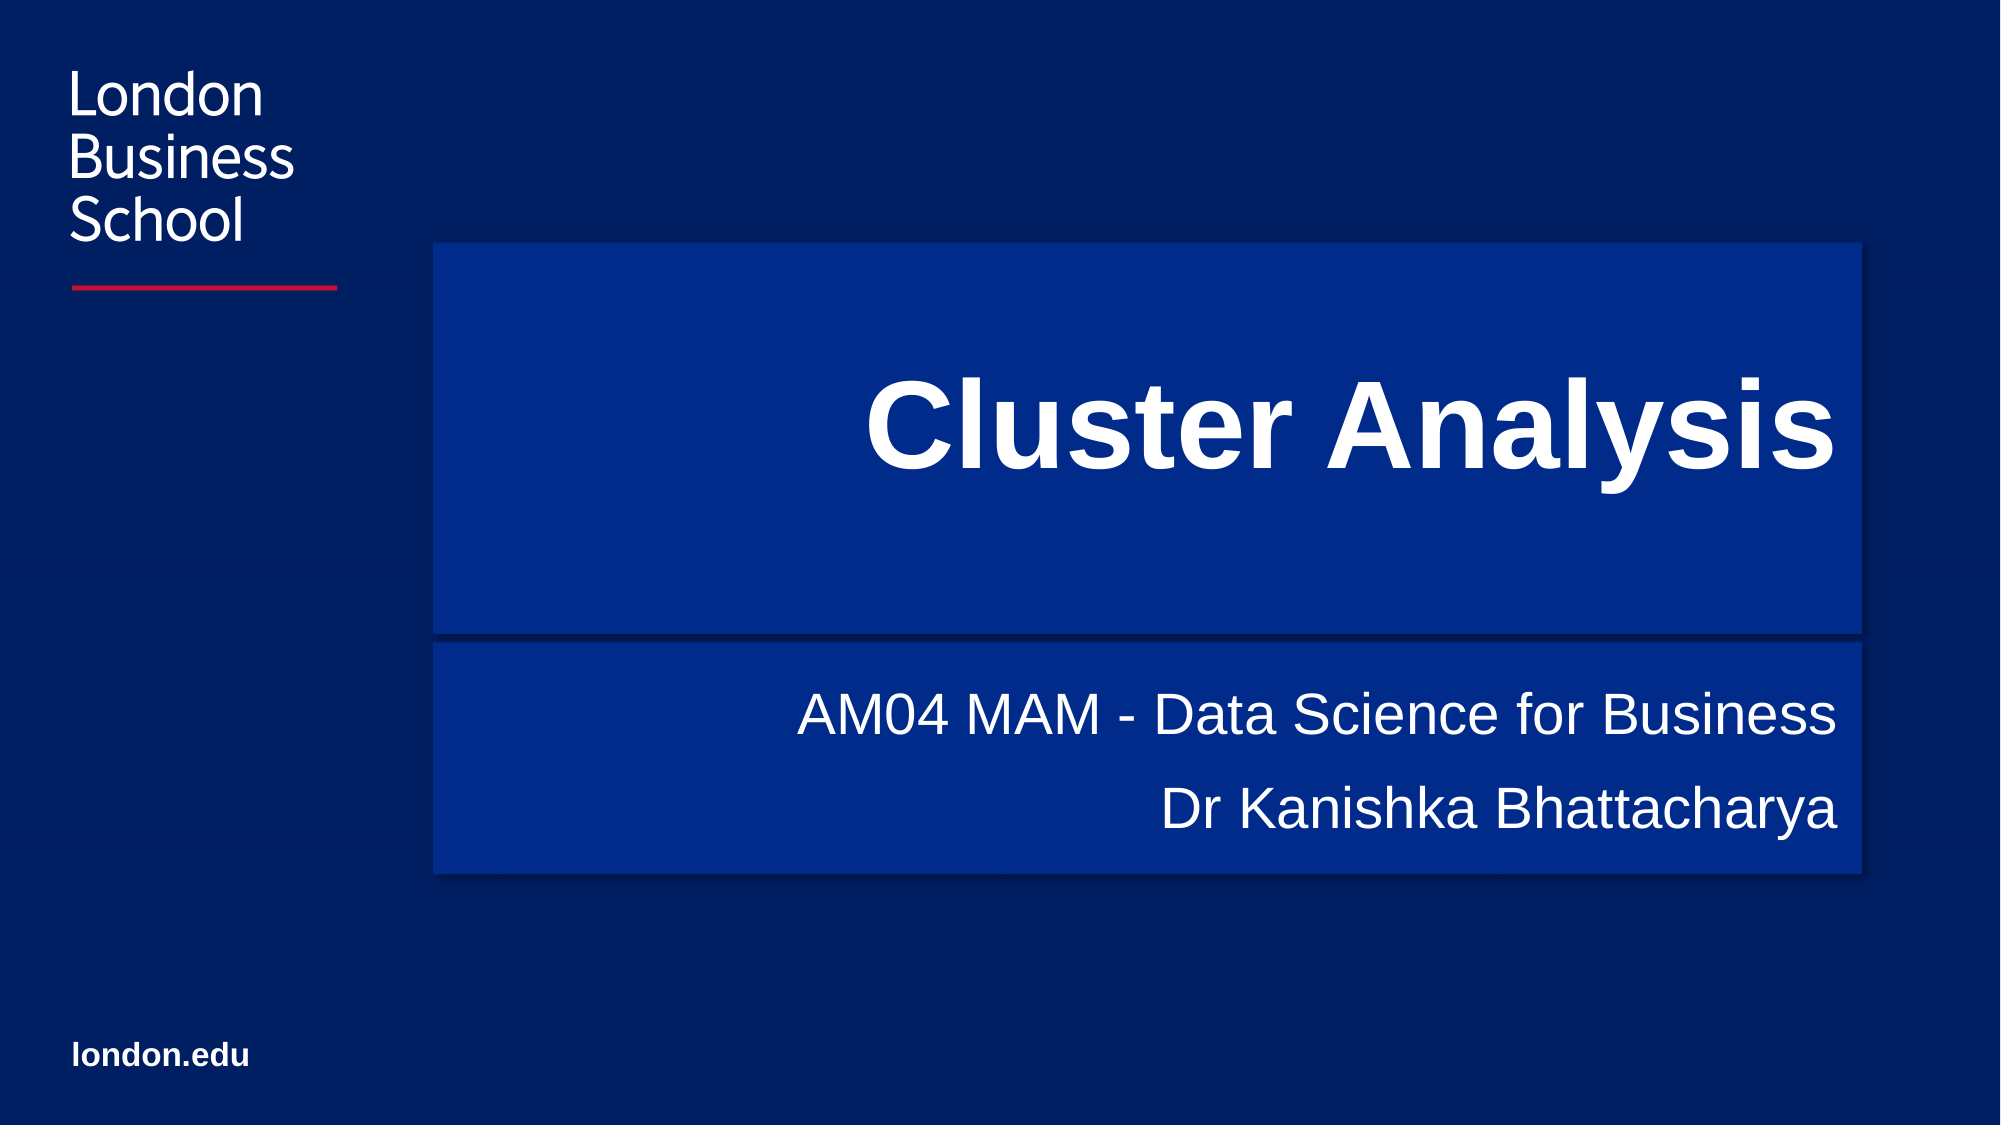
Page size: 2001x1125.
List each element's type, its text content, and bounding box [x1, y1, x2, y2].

subtitle AM04 MAM - Data Science for Business Dr Kanishka Bhattacharya [433, 642, 1863, 875]
picture [0, 0, 2001, 1125]
title Cluster Analysis [433, 242, 1863, 634]
